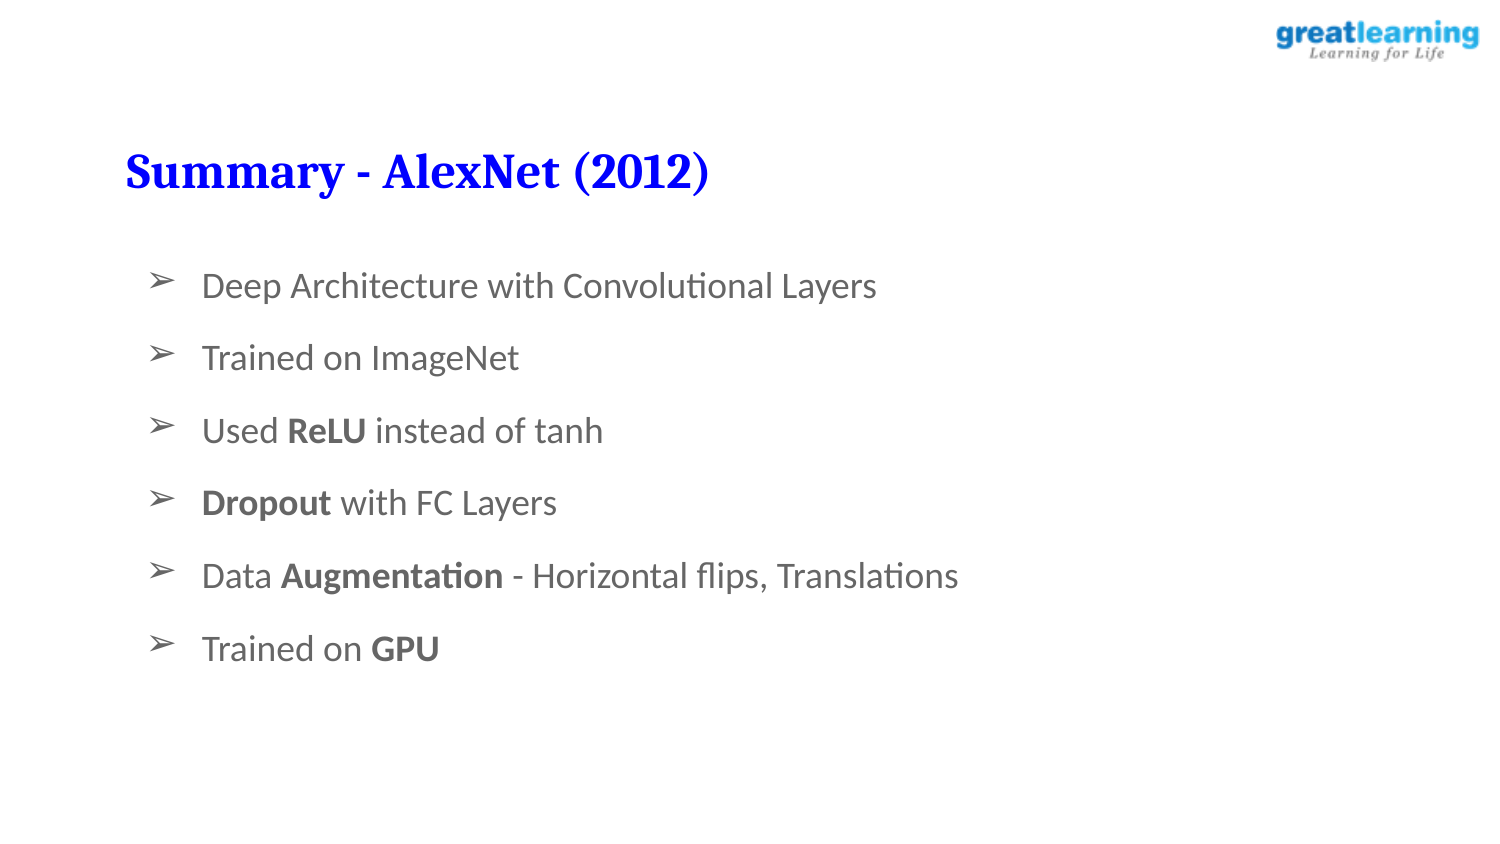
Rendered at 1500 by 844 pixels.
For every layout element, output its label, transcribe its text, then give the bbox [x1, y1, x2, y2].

picture [1276, 19, 1480, 62]
text_box Summary - AlexNet (2012) Deep Architecture with Convolutional Layers Trained on ImageNet Used ReLU instead of tanh Dropout with FC Layers Data Augmentation - Horizontal flips, Translations Trained on GPU [111, 123, 1261, 698]
